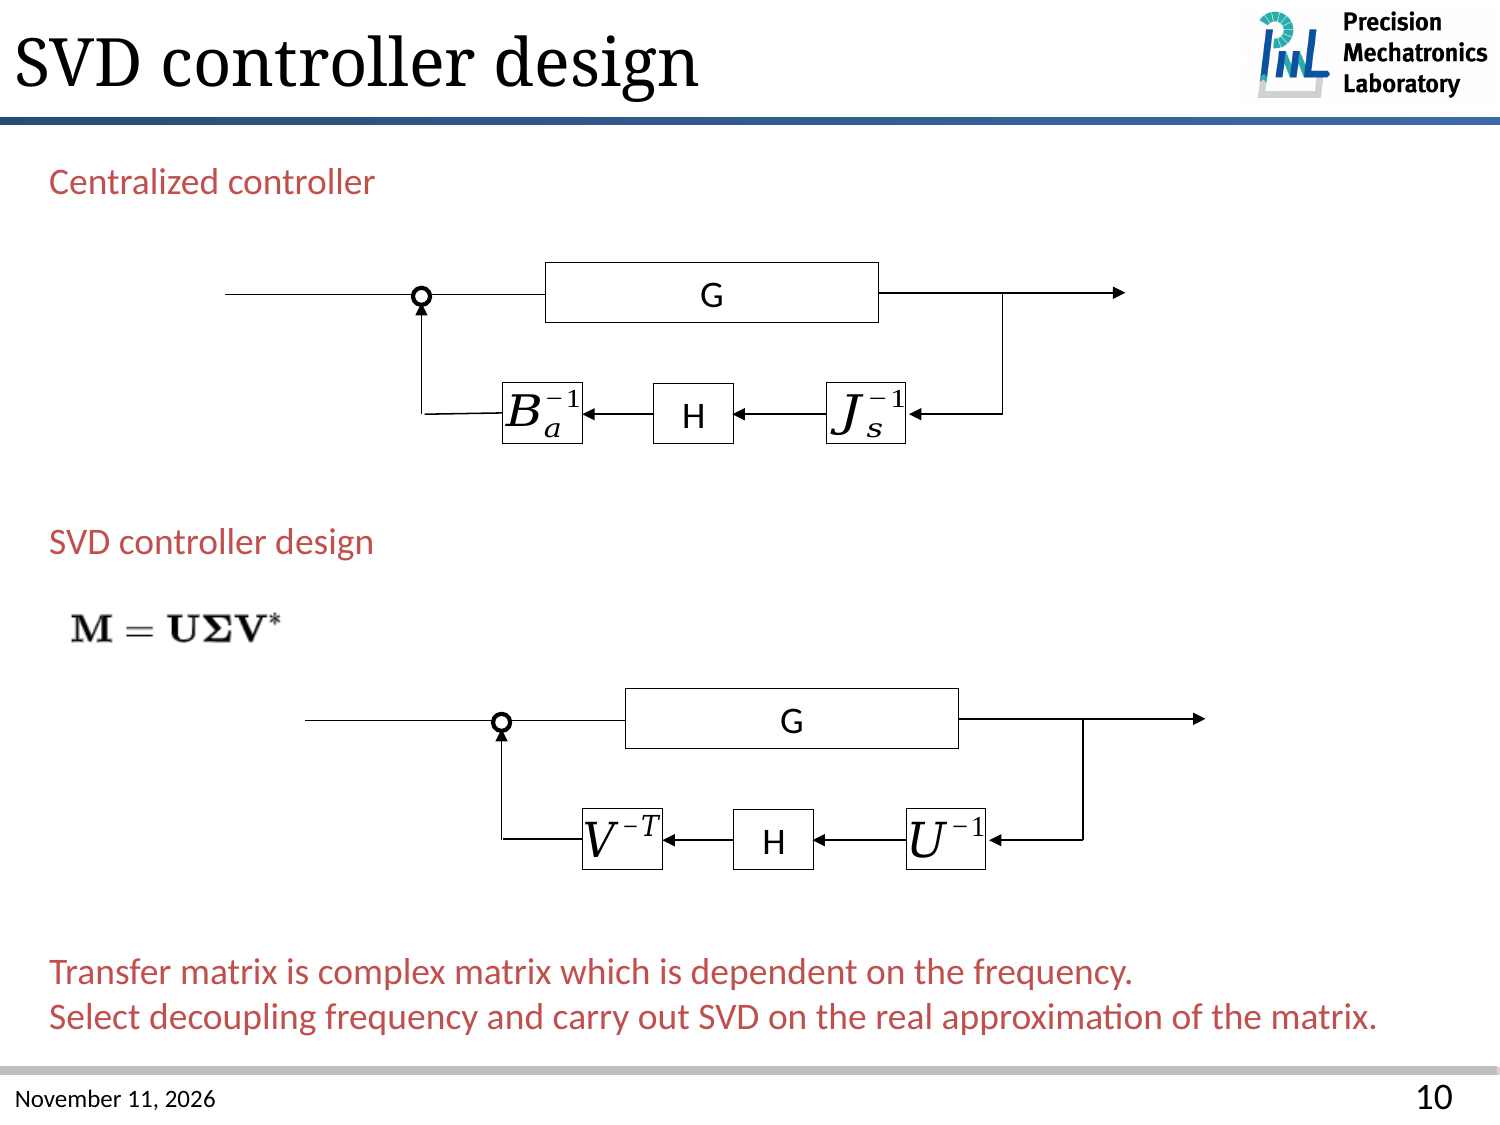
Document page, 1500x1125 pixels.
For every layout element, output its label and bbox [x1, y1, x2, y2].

picture [49, 605, 305, 663]
text_box [224, 262, 1126, 445]
picture [1241, 5, 1498, 107]
text_box [304, 688, 1206, 871]
